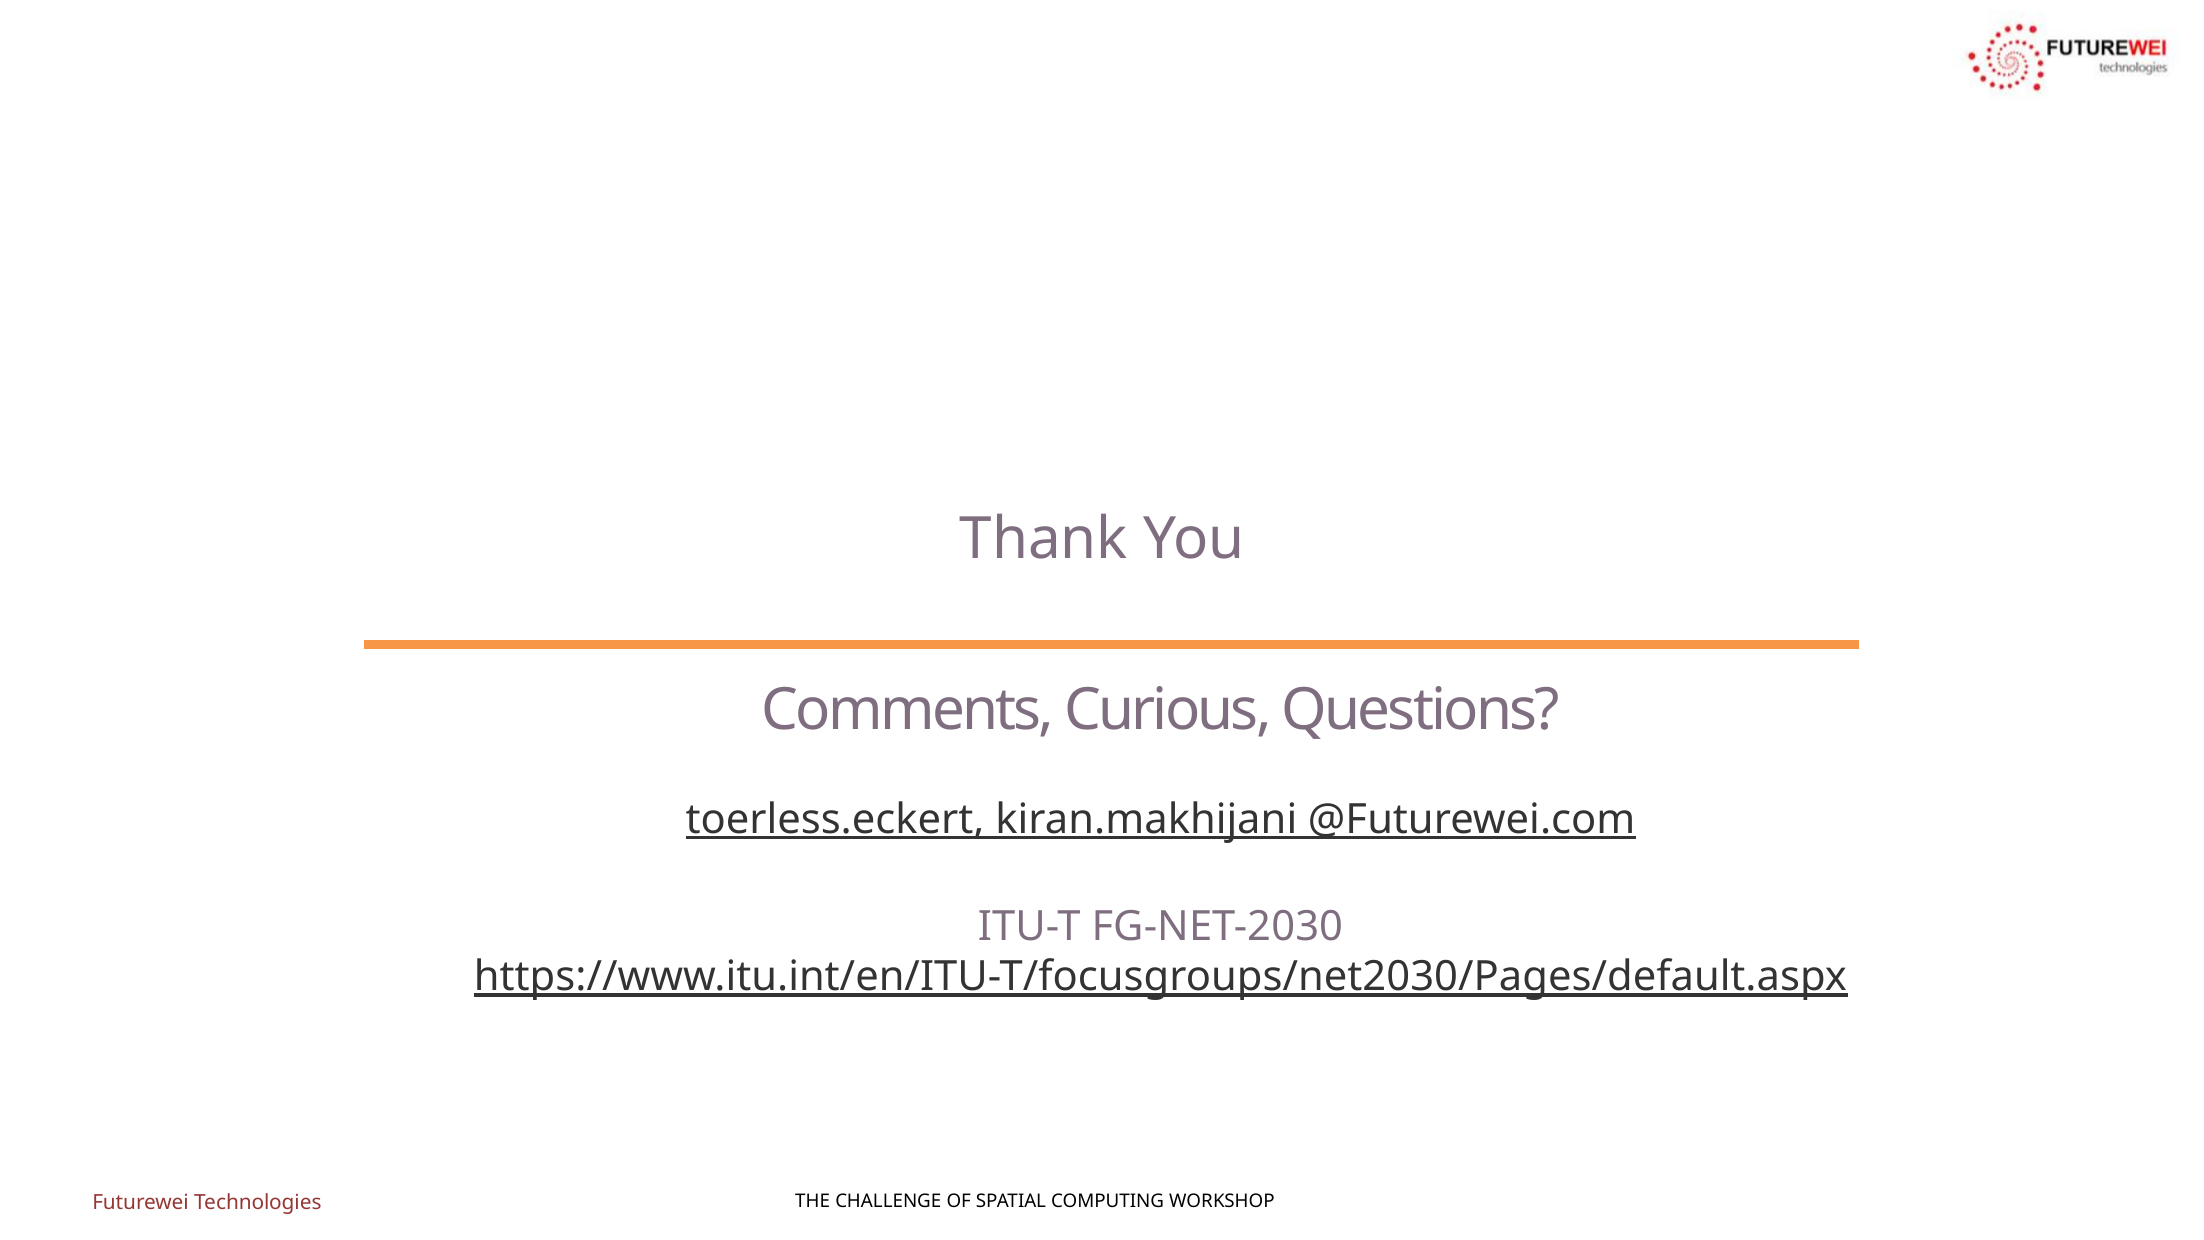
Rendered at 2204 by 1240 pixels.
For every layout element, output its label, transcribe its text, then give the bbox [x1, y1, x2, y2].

picture [1933, 11, 2199, 99]
text_box Thank You [637, 458, 1567, 613]
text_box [363, 644, 1940, 970]
